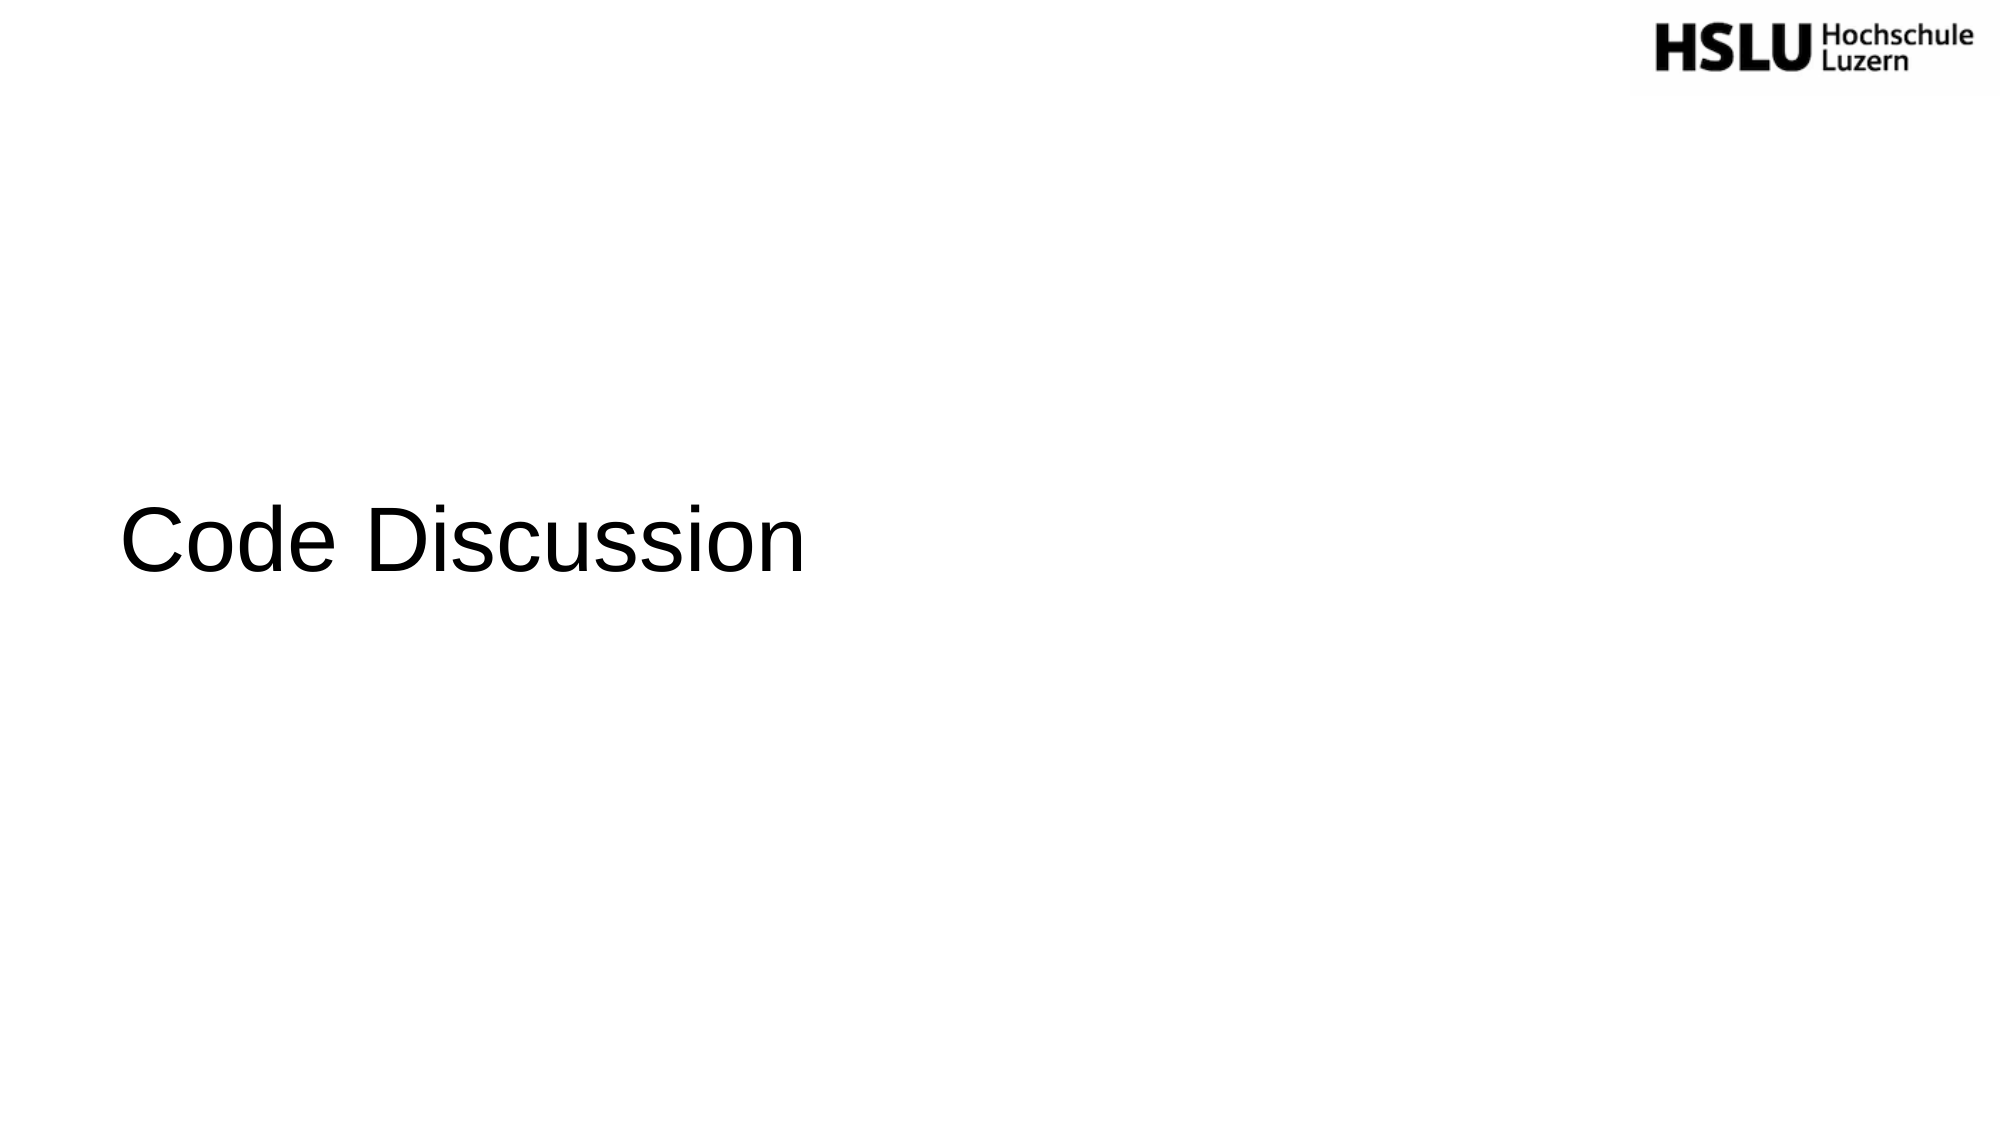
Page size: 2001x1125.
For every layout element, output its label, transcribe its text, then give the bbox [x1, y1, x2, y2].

picture [1630, 0, 2000, 96]
title Code Discussion [104, 433, 1830, 651]
